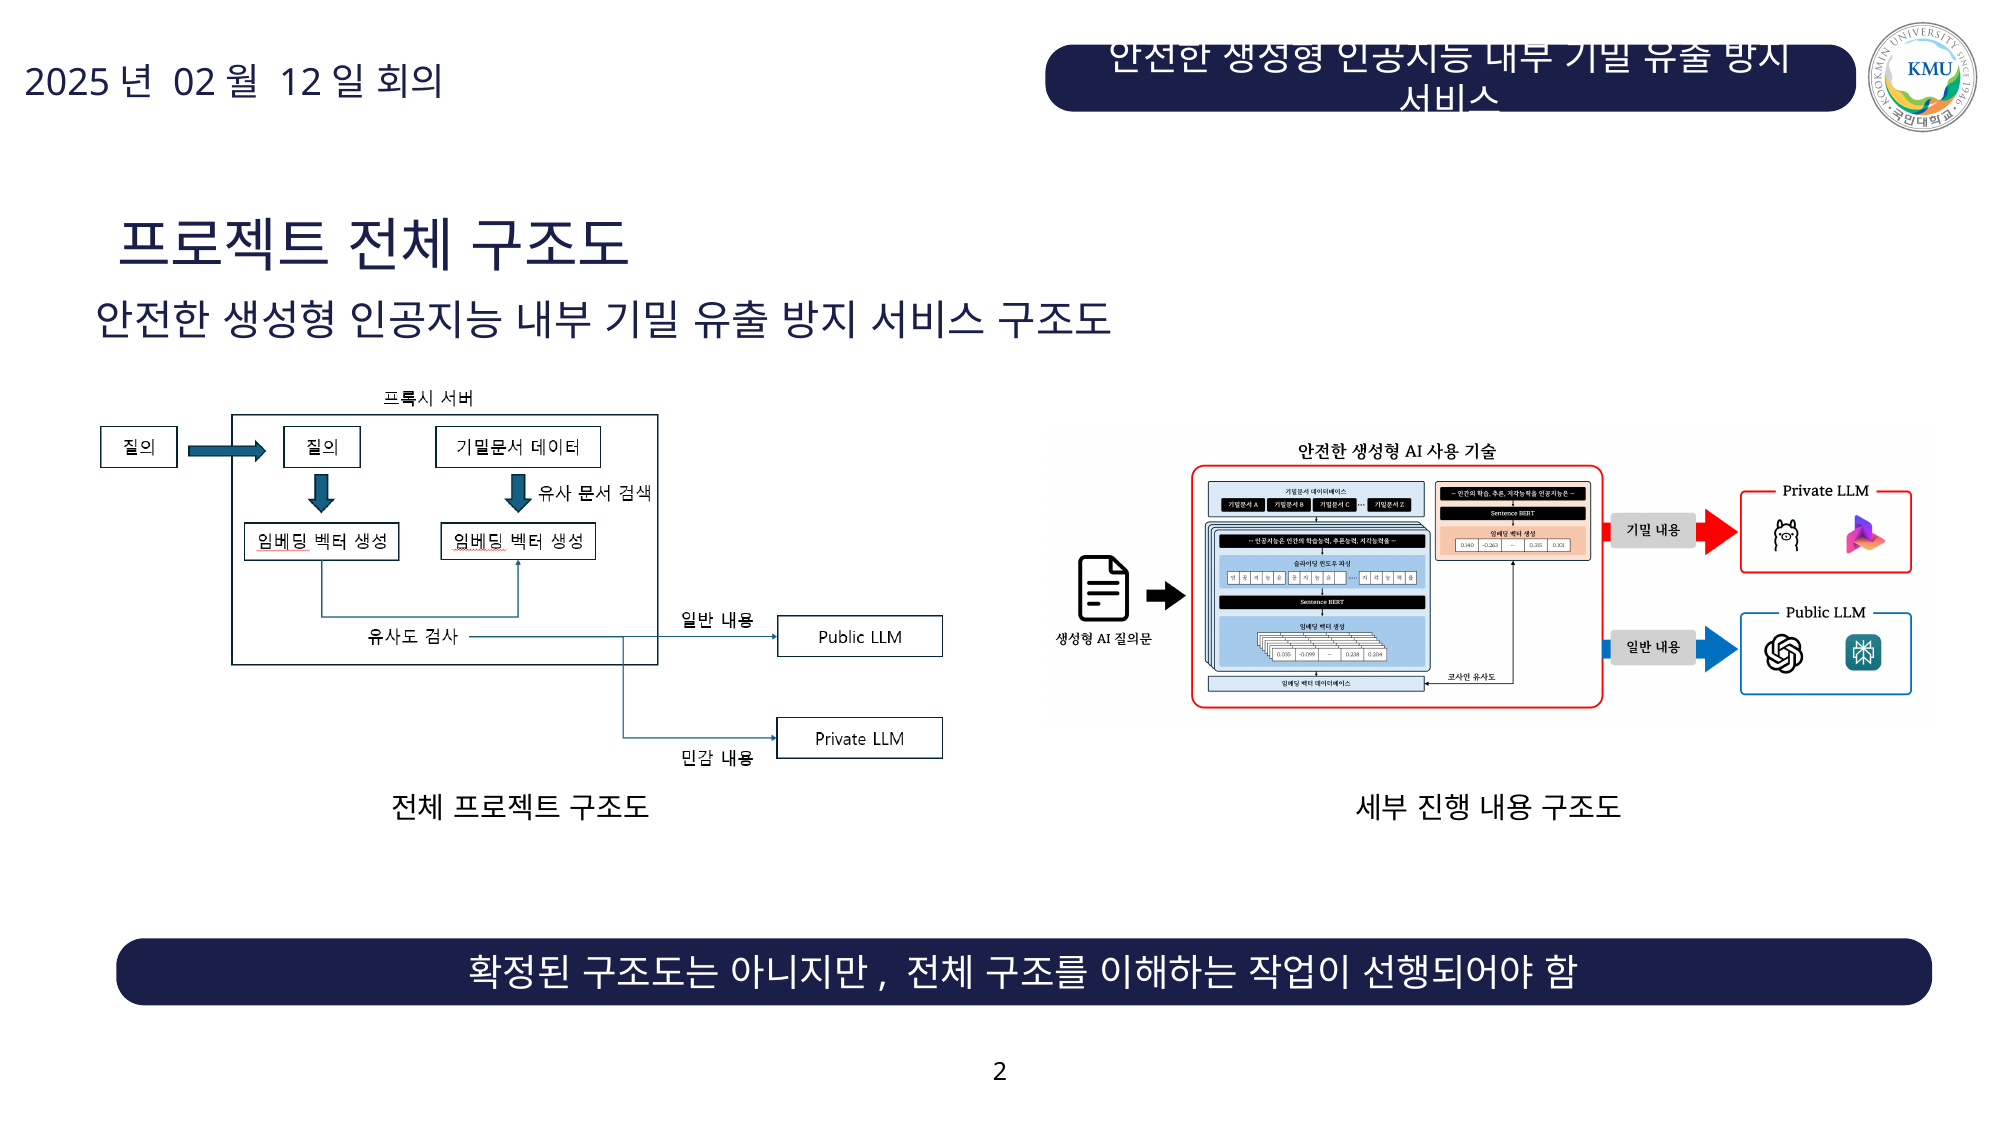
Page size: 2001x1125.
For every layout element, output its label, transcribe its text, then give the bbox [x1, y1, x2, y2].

text_box 2025년 02월 12일 회의 [9, 51, 460, 111]
text_box 확정된 구조도는 아니지만, 전체 구조를 이해하는 작업이 선행되어야 함 [114, 936, 1934, 1007]
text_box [115, 200, 1094, 353]
slide_number 2 [774, 1042, 1225, 1103]
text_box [86, 374, 1933, 834]
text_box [1044, 0, 2000, 156]
